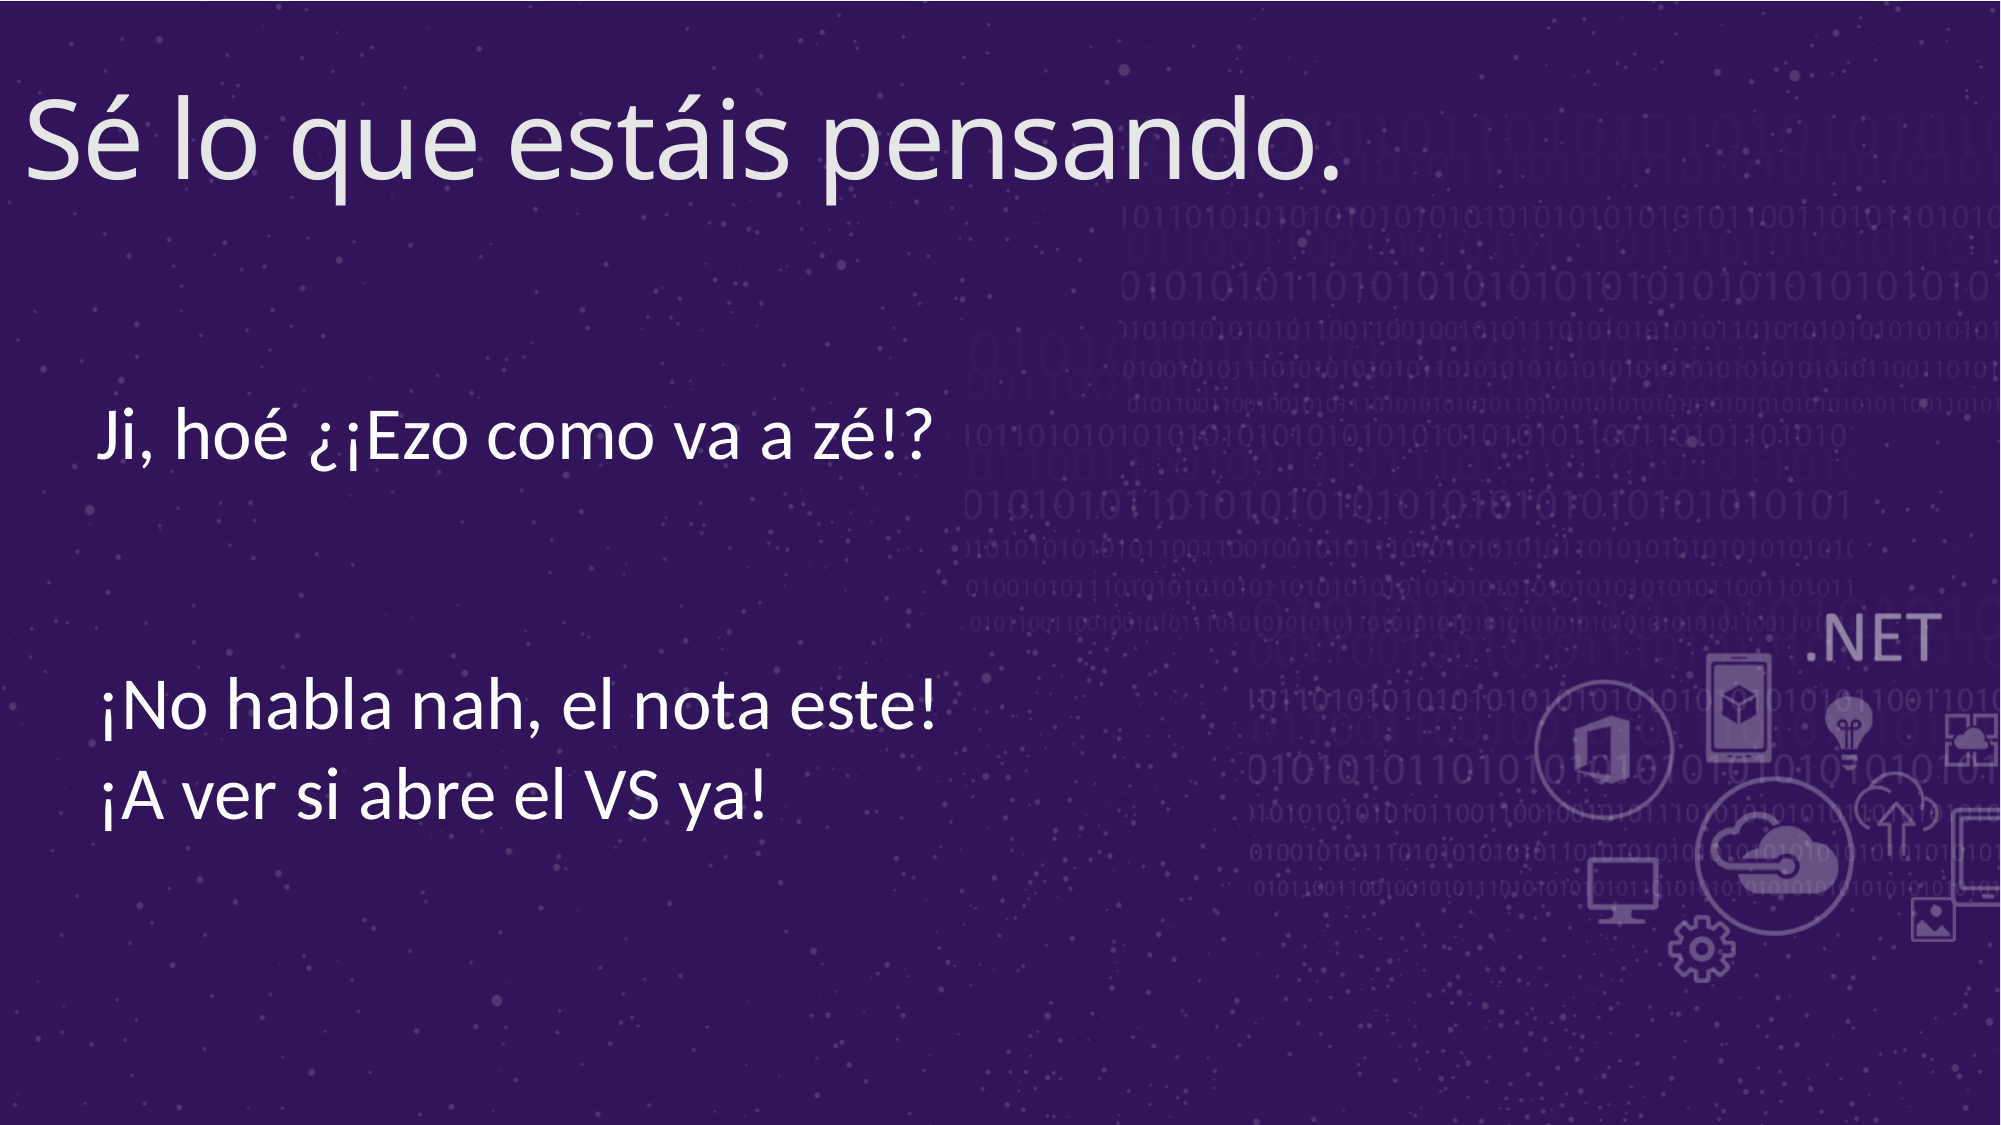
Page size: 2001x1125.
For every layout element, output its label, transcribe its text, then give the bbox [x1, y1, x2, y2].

title Sé lo que estáis pensando. [0, 0, 1815, 288]
text_box Ji, hoé ¿¡Ezo como va a zé!? ¡No habla nah, el nota este! ¡A ver si abre el VS ya! [81, 288, 958, 843]
picture [0, 0, 2001, 1125]
